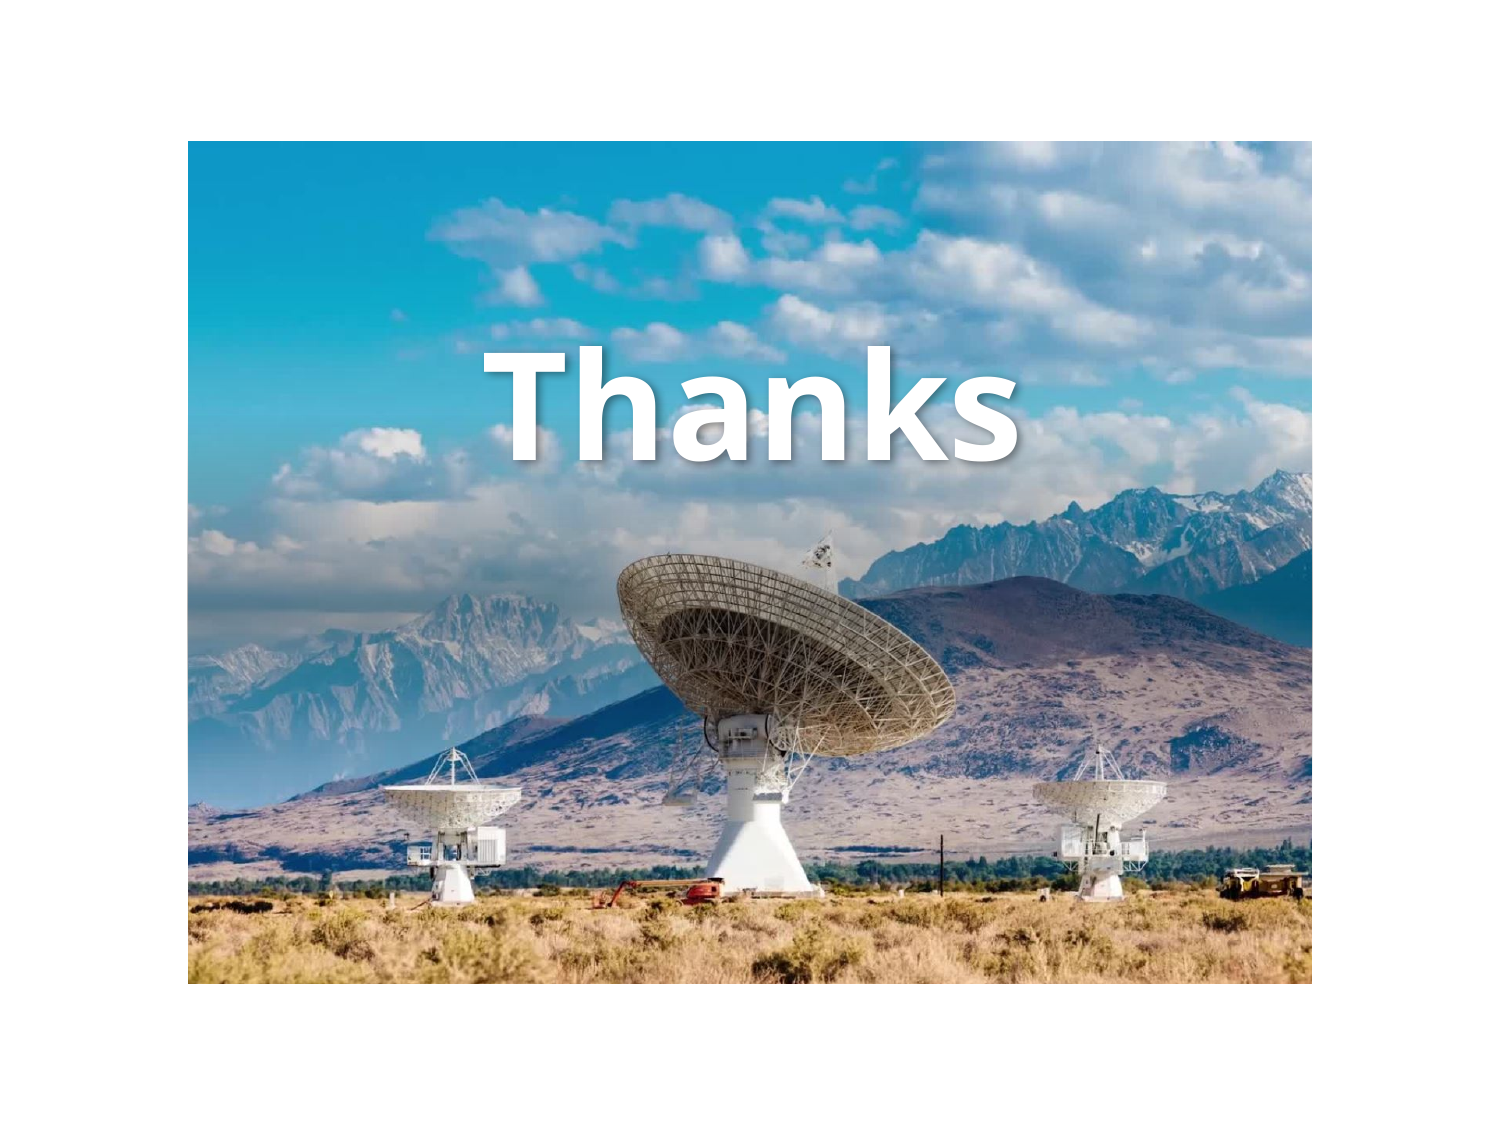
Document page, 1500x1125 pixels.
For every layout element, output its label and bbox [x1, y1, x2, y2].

text_box [186, 140, 1313, 985]
